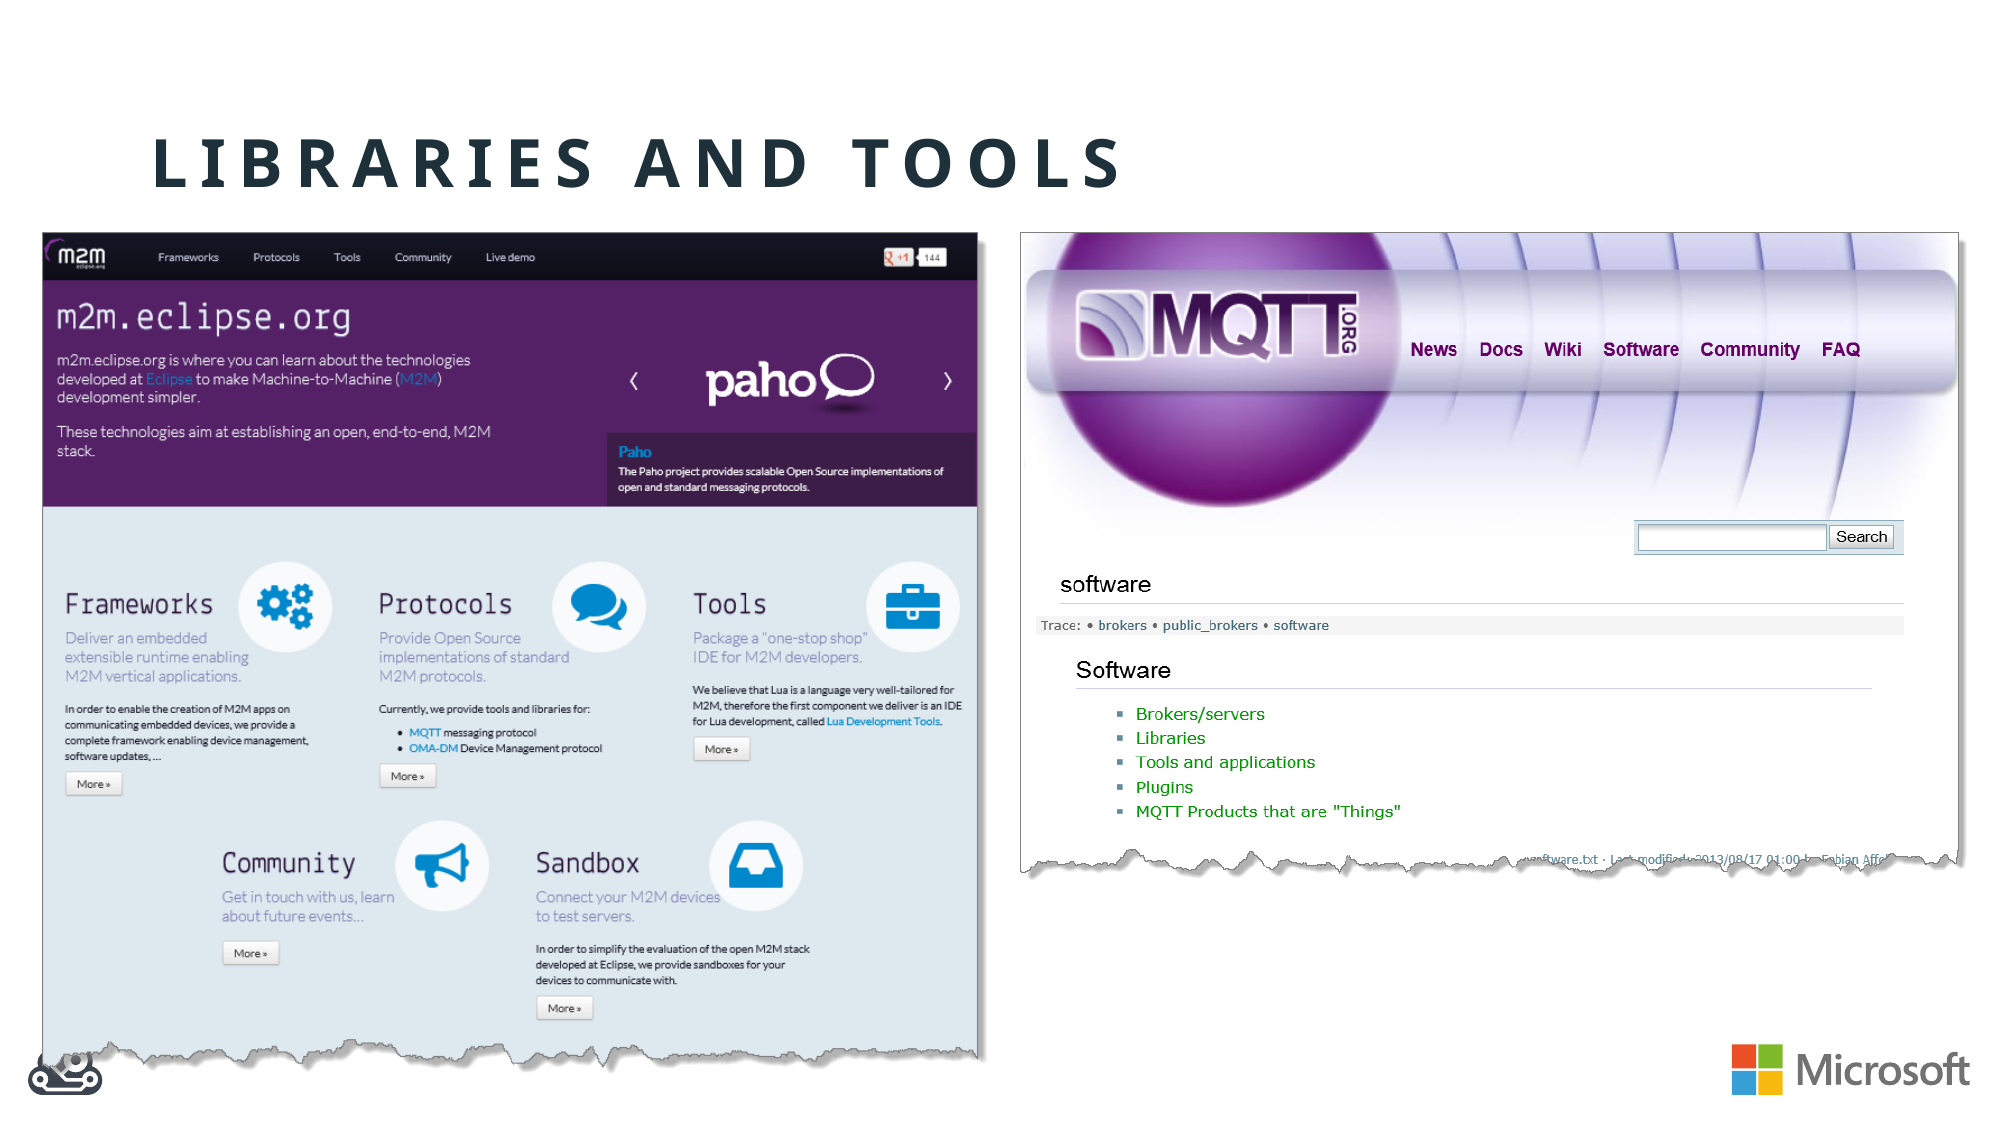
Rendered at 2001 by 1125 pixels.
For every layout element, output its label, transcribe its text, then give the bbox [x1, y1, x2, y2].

picture [42, 232, 996, 1094]
title Libraries and tools [135, 57, 1860, 275]
picture [1019, 232, 1973, 895]
